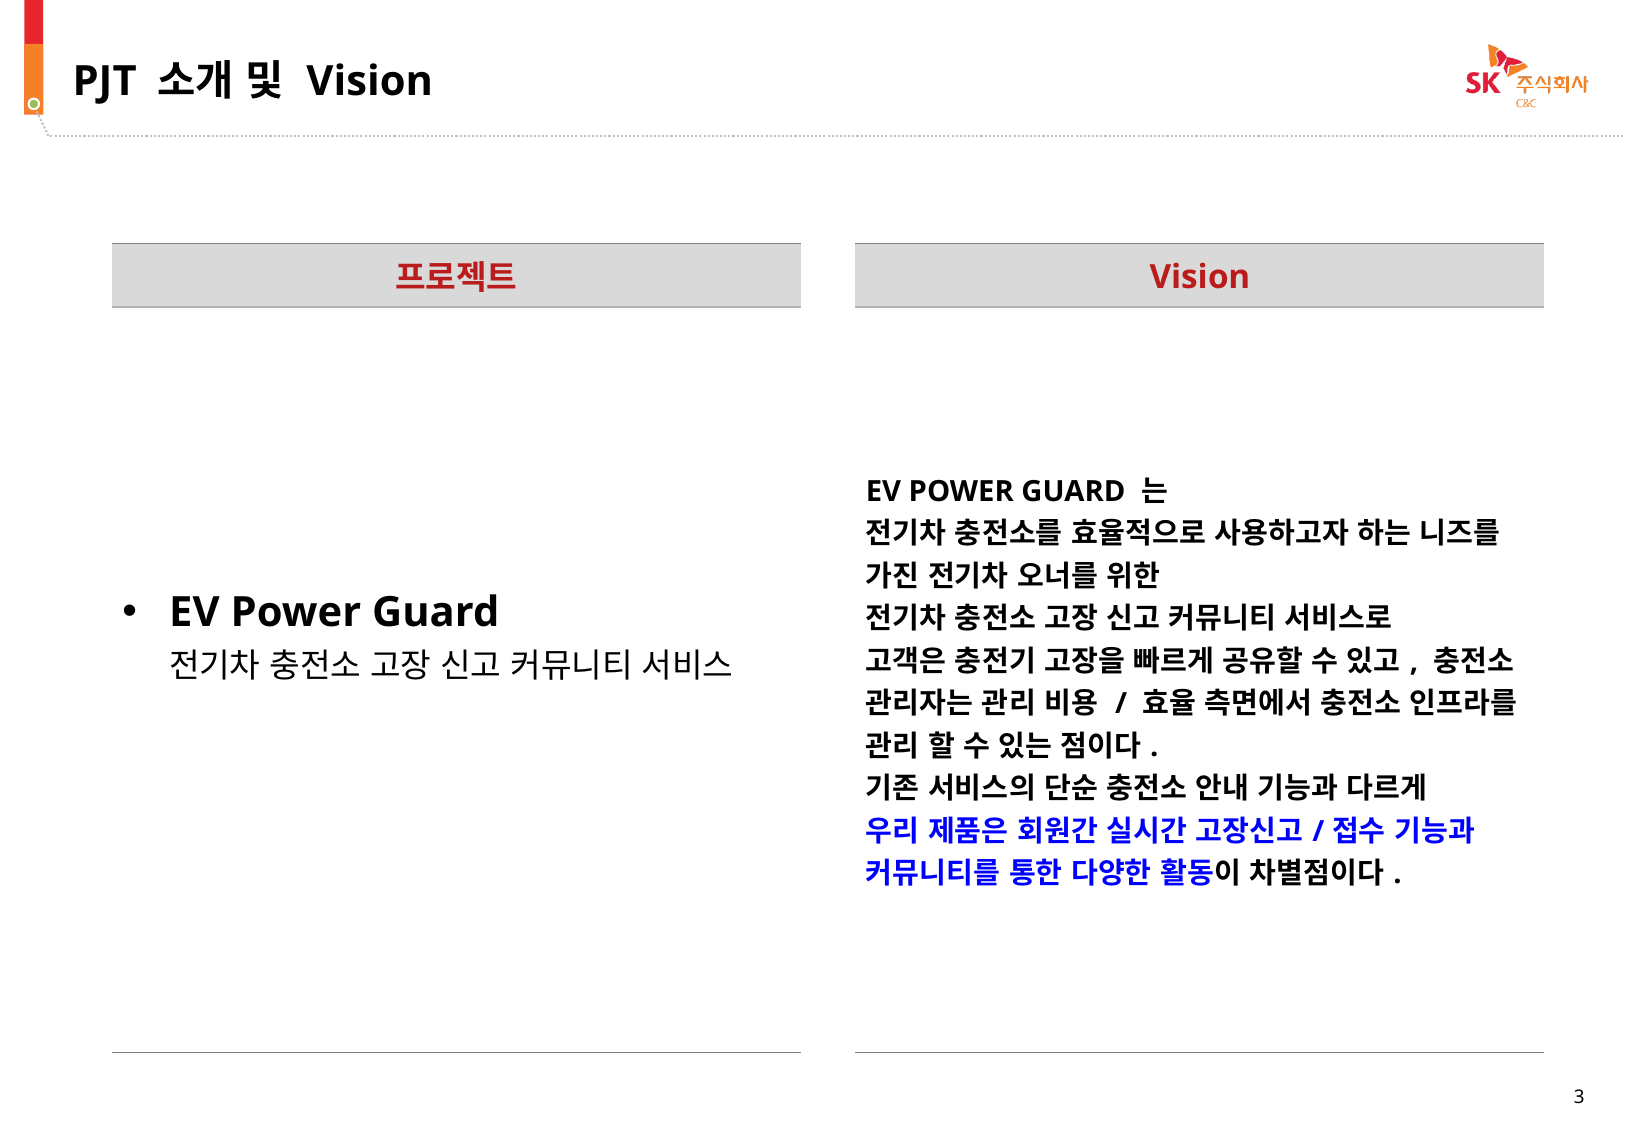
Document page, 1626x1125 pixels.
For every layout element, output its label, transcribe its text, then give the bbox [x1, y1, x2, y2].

picture [1459, 39, 1592, 113]
table_cell EV POWER GUARD 는 전기차 충전소를 효율적으로 사용하고자 하는 니즈를 가진 전기차 오너를 위한 전기차 충전소 고장 신고 커뮤니티 서비스로 고객은 충전기 고장을 빠르게 공유할 수 있고, 충전소 관리자는 관리 비용 / 효율 측면에서 충전소 인프라를 관리 할 수 있는 점이다. 기존 서비스의 단순 충전소 안내 기능과 다르게 우리 제품은 회원간 실시간 고장신고/접수 기능과 커뮤니티를 통한 다양한 활동이 차별점이다. [855, 308, 1544, 1052]
table_header 프로젝트 [112, 244, 801, 306]
text_box PJT 소개 및 Vision [72, 43, 1307, 120]
table_header Vision [855, 244, 1544, 306]
table_cell EV Power Guard 전기차 충전소 고장 신고 커뮤니티 서비스 [112, 308, 801, 1052]
